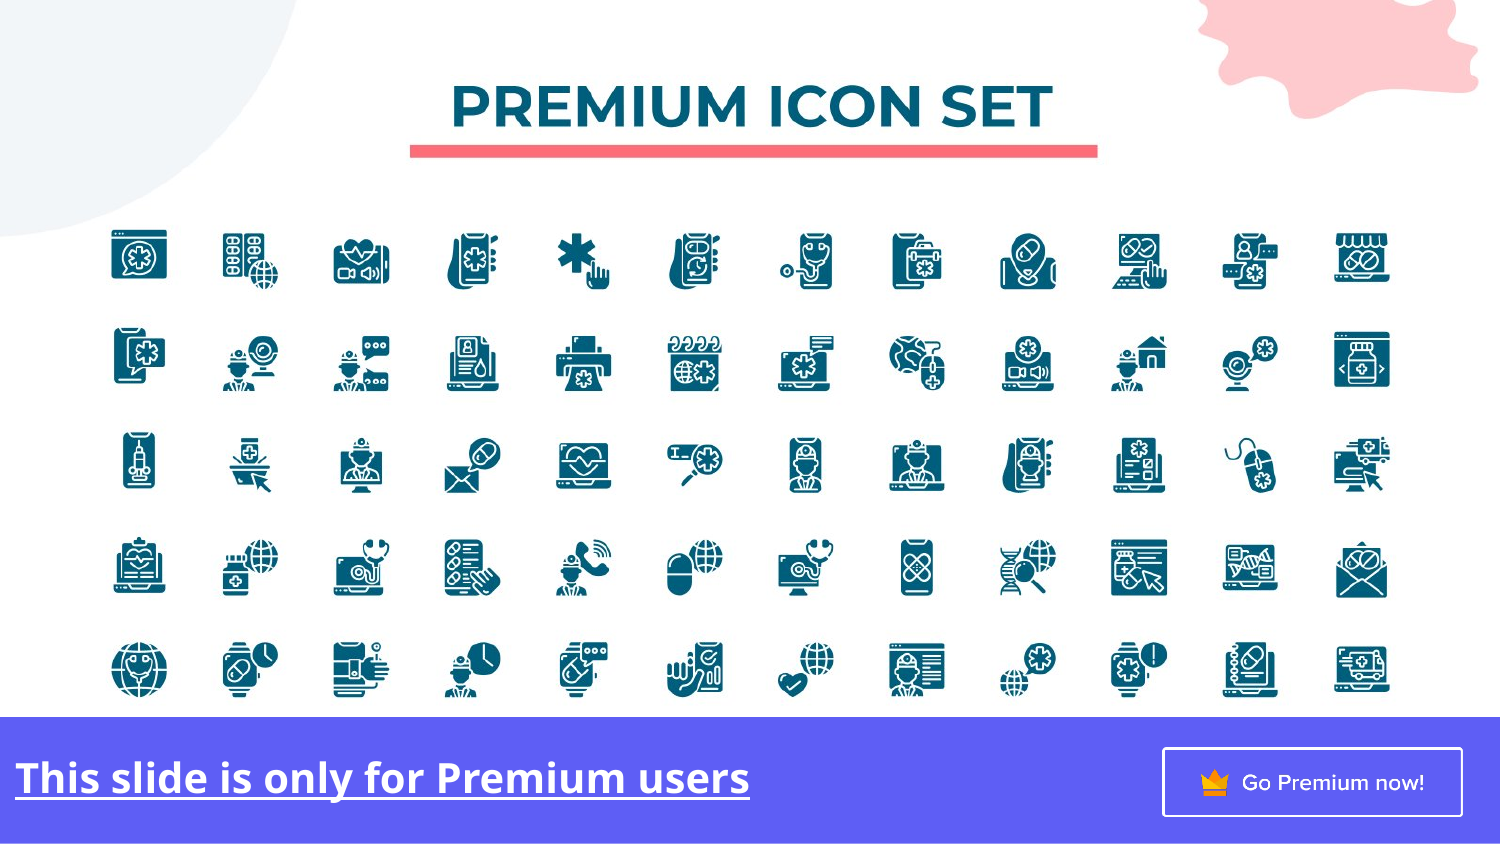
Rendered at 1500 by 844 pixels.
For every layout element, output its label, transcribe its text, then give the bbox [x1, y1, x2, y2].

picture [0, 0, 1500, 717]
picture [1162, 747, 1463, 817]
text_box This slide is only for Premium users [0, 717, 1500, 844]
